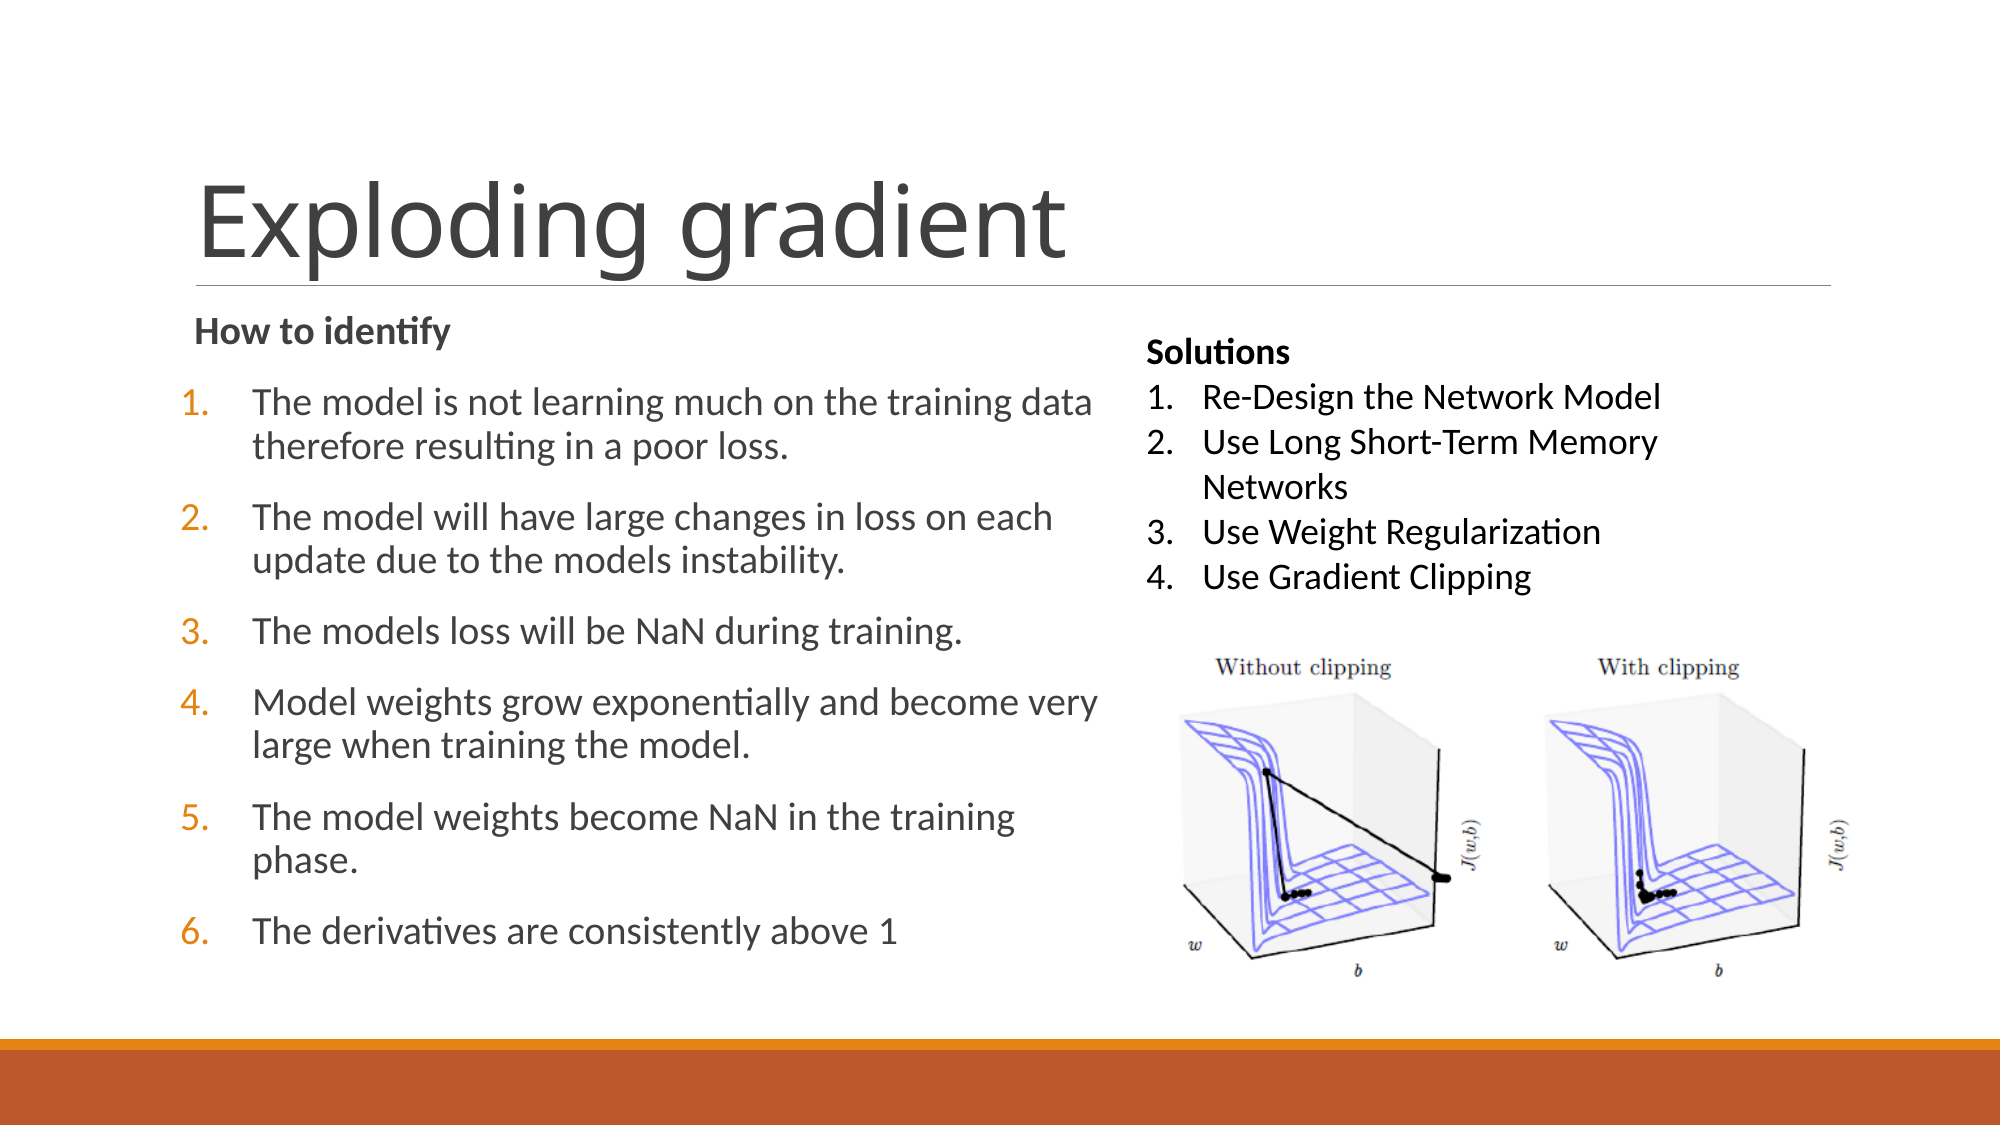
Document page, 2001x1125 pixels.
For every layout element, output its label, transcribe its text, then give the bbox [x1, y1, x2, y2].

text_box Solutions Re-Design the Network Model Use Long Short-Term Memory Networks Use Weight Regularization Use Gradient Clipping [1131, 319, 1820, 615]
list How to identify The model is not learning much on the training data therefore resulting in a poor loss. The model will have large changes in loss on each update due to the models instability. The models loss will be NaN during training. Model weights grow exponentially and become very large when training the model. The model weights become NaN in the training phase. The derivatives are consistently above 1 [180, 302, 1132, 963]
picture [1131, 616, 1890, 999]
title Exploding gradient [180, 47, 1830, 285]
